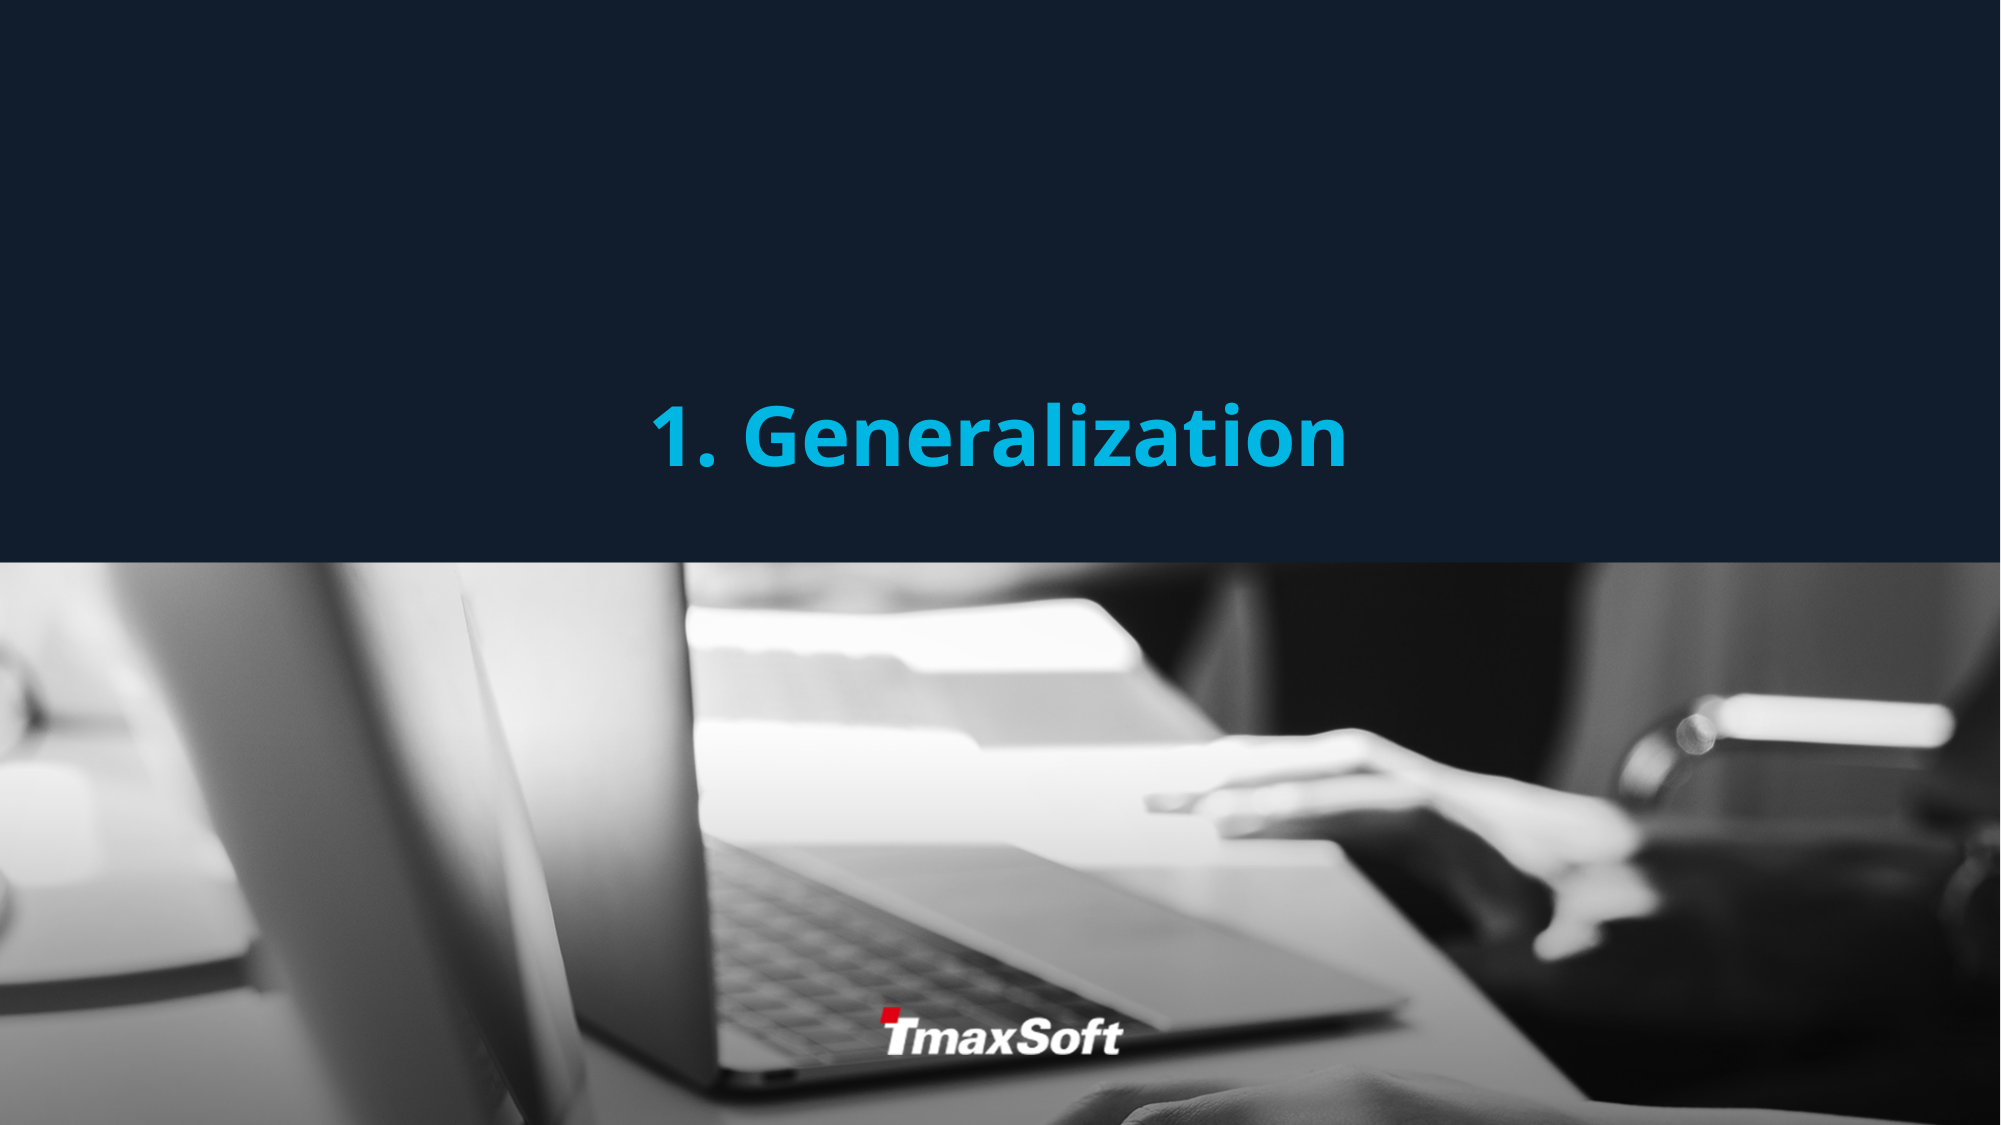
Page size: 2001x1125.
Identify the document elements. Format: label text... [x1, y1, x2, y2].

text_box 1. Generalization [6, 324, 1993, 491]
picture [0, 0, 2001, 1125]
